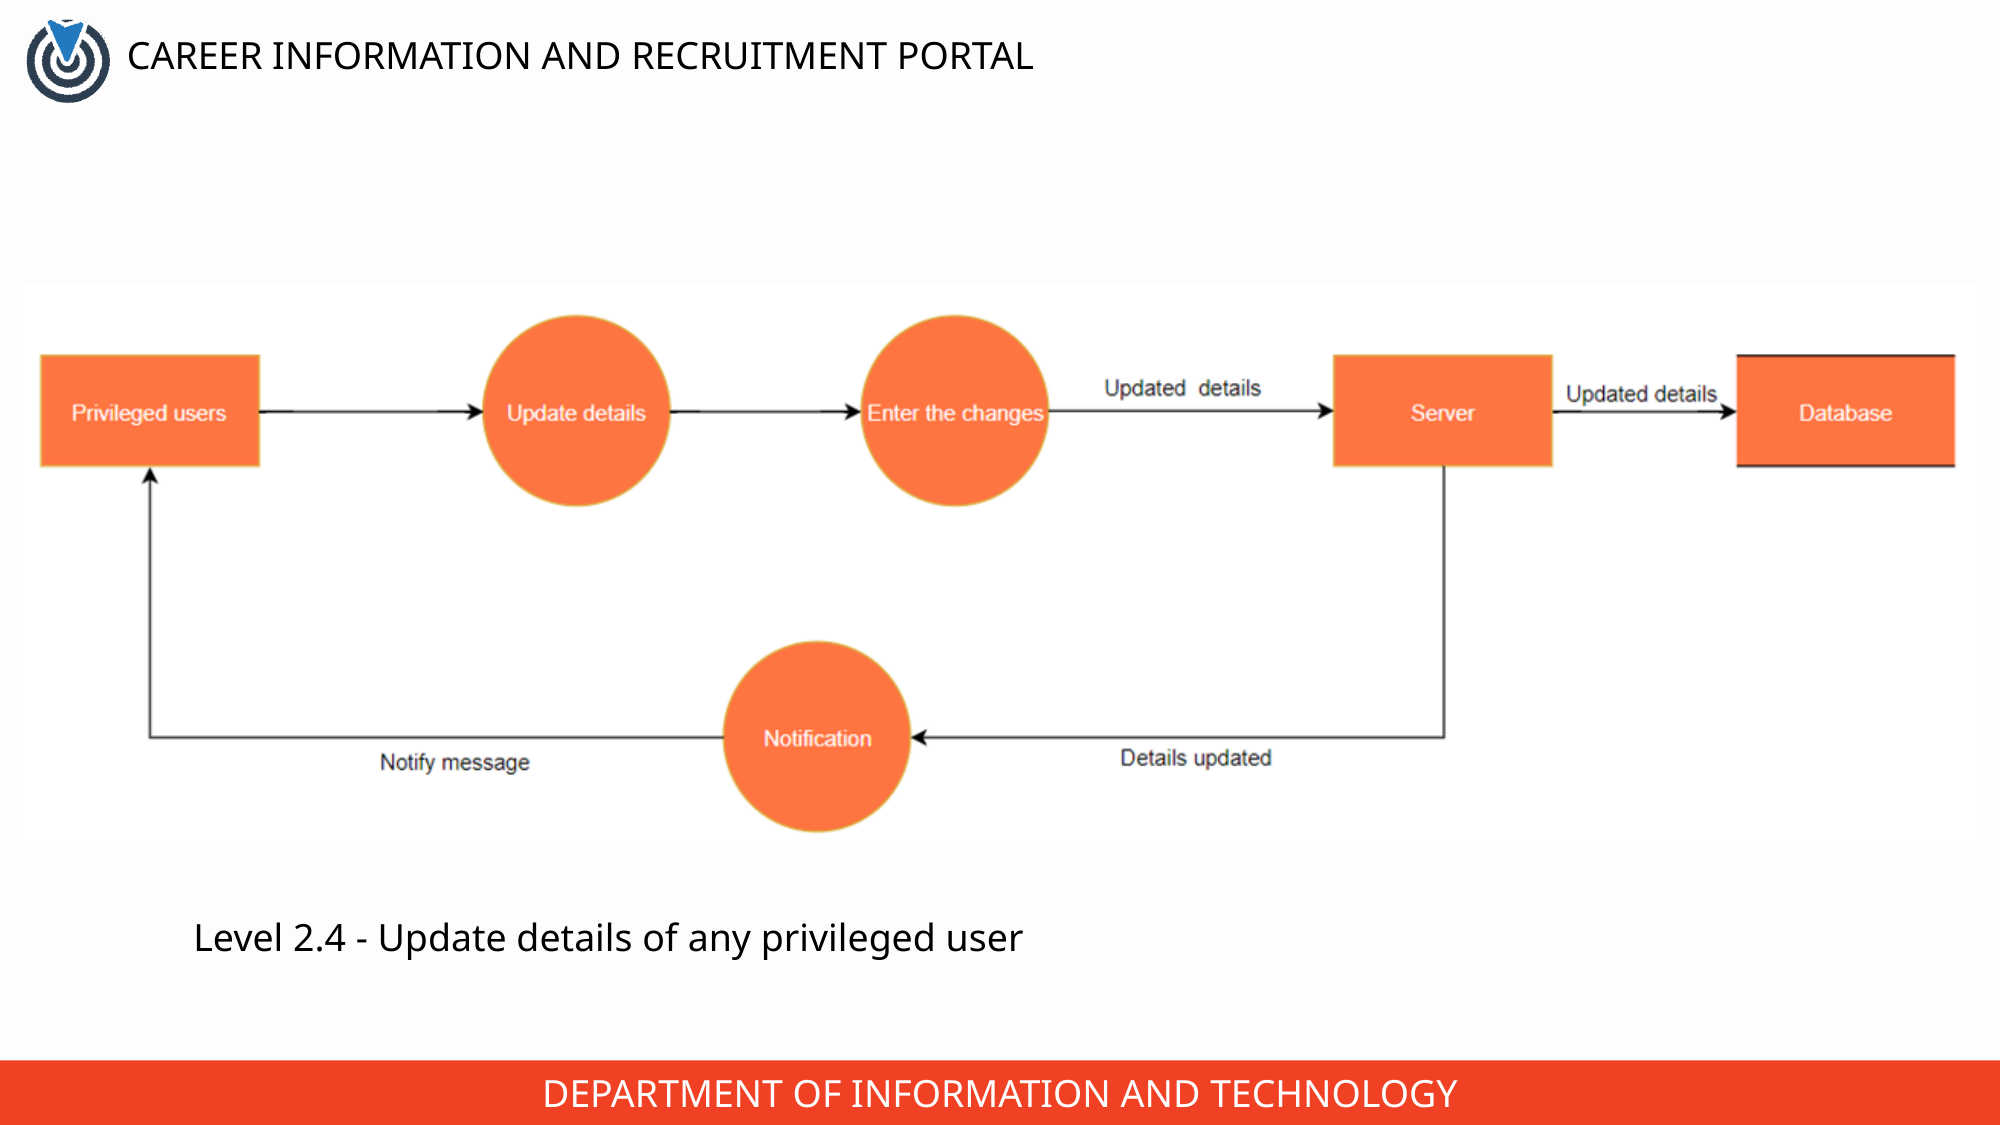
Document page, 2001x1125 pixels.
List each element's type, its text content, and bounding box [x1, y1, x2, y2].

picture [23, 285, 1977, 840]
text_box Level 2.4 - Update details of any privileged user [168, 906, 1634, 967]
picture [23, 15, 111, 104]
